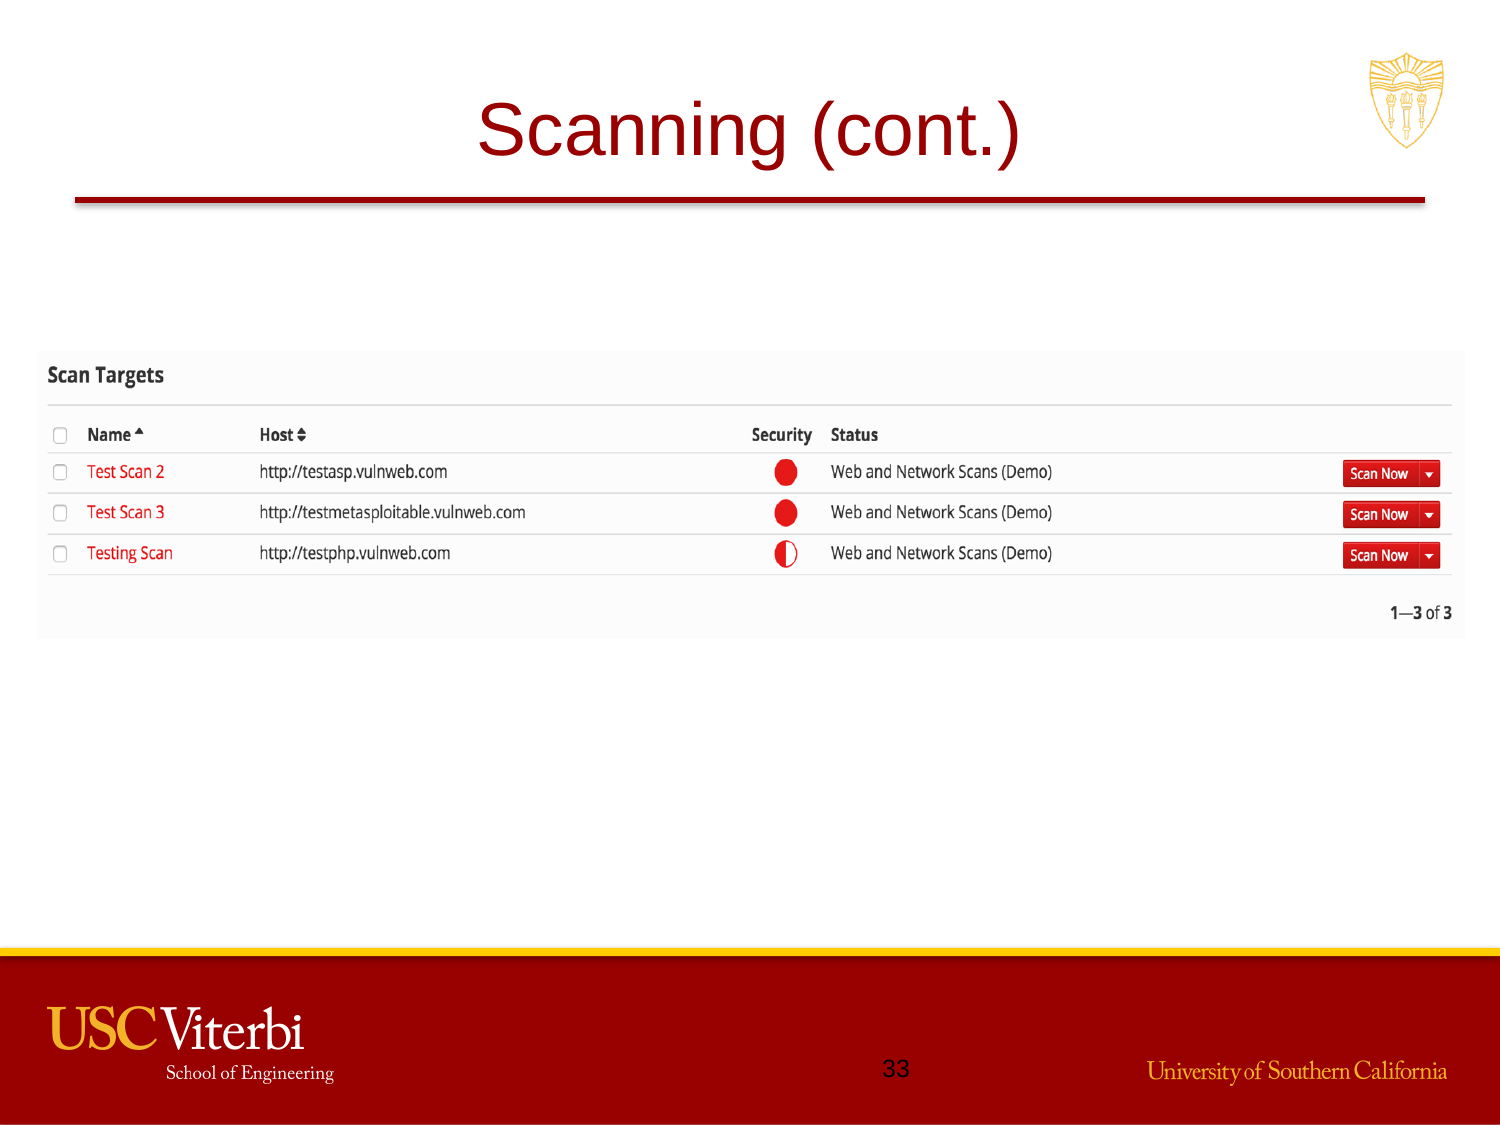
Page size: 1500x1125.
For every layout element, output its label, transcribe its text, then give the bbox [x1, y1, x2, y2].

picture [47, 1006, 334, 1084]
title Scanning (cont.) [75, 59, 1425, 215]
picture [1147, 1060, 1447, 1086]
slide_number 32 [575, 1037, 925, 1098]
picture [1345, 39, 1468, 162]
picture [37, 351, 1465, 640]
